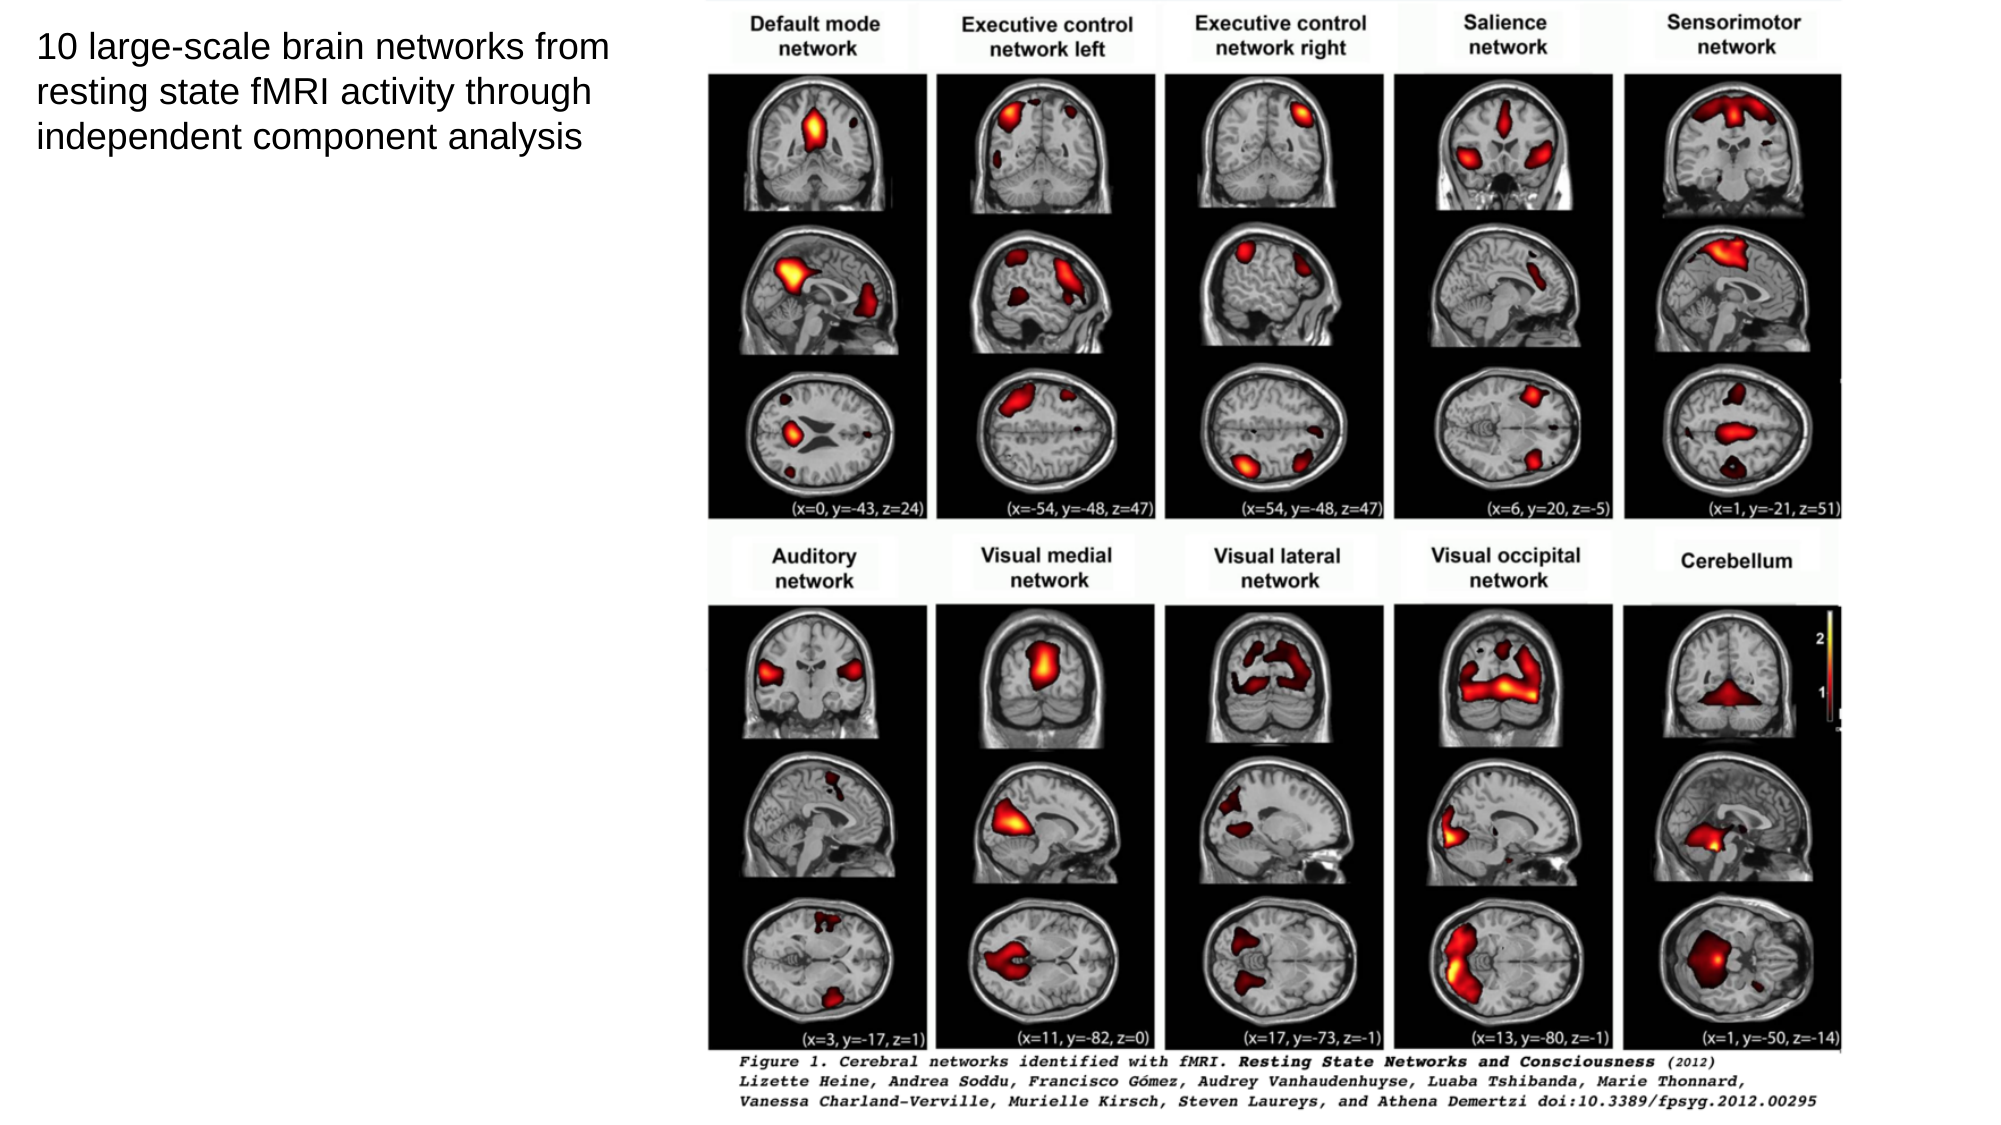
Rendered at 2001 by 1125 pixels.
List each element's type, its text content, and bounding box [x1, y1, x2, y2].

text_box 10 large-scale brain networks from resting state fMRI activity through independent component analysis [21, 14, 674, 165]
picture [696, 0, 1857, 1125]
